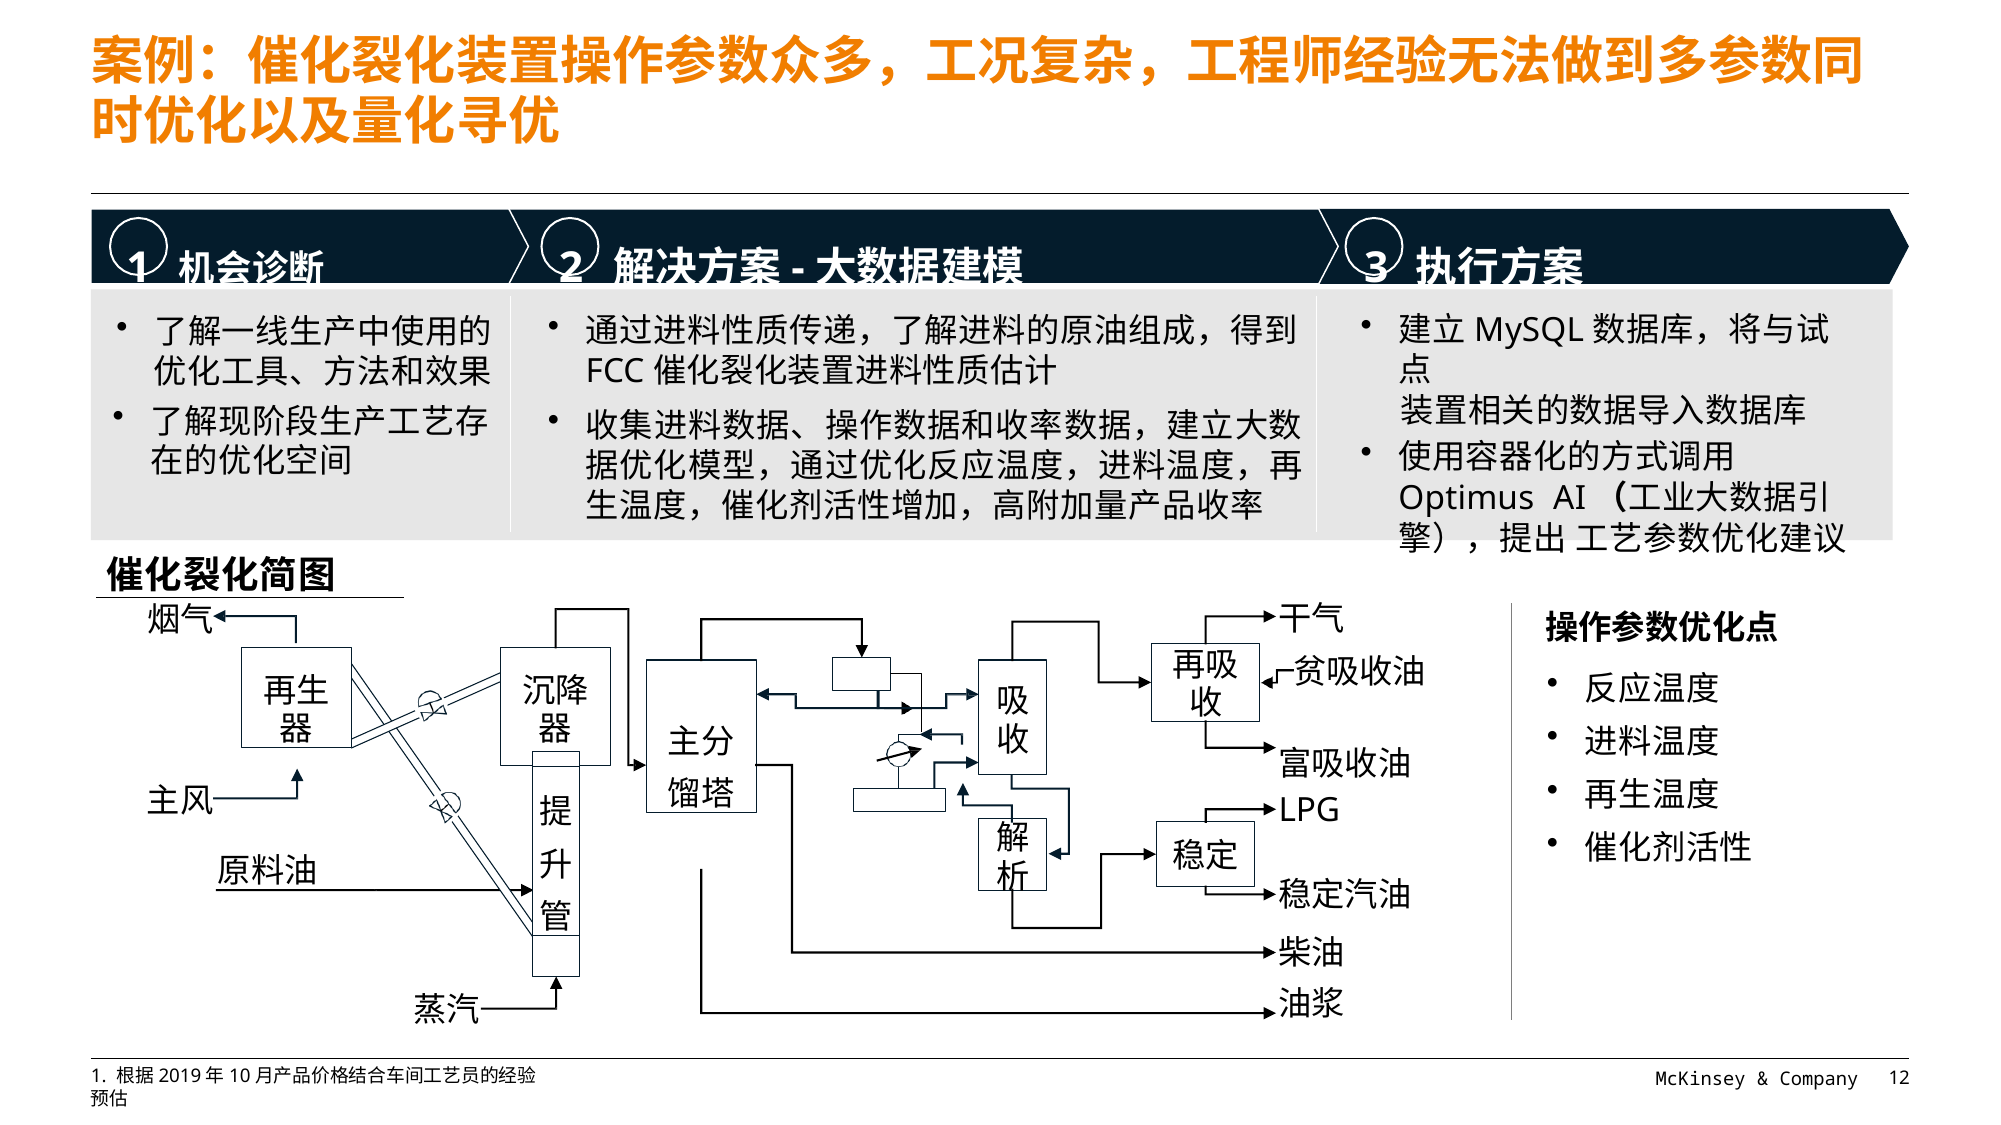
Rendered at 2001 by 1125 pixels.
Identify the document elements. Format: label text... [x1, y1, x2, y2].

text_box 1. 根据2019年10月产品价格结合车间工艺员的经验预估 [88, 1062, 552, 1110]
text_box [832, 620, 1157, 930]
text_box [108, 216, 1404, 277]
text_box [480, 978, 563, 1010]
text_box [212, 607, 647, 825]
text_box 主风 [144, 776, 212, 819]
text_box 干气 [1276, 595, 1348, 638]
text_box 12 [1886, 1063, 1912, 1089]
text_box 操作参数优化点 [1542, 604, 1782, 647]
text_box 主分 馏塔 [647, 660, 699, 813]
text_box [89, 207, 1910, 541]
picture [1259, 669, 1295, 690]
text_box 蒸汽 [411, 985, 483, 1028]
text_box 富吸收油 LPG [1277, 734, 1414, 828]
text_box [215, 825, 531, 952]
text_box 稳定汽油 柴油 油浆 [1276, 852, 1414, 1023]
text_box 贫吸收油 [1291, 648, 1429, 691]
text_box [699, 609, 1277, 1020]
text_box 催化裂化简图 [104, 548, 340, 597]
text_box 反应温度 进料温度 再生温度 催化剂活性 [1544, 651, 1757, 867]
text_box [531, 750, 581, 978]
text_box 烟气 [145, 598, 217, 638]
title 案例：催化裂化装置操作参数众多，工况复杂，工程师经验无法做到多参数同 时优化以及量化寻优 [88, 0, 1871, 150]
text_box 建立MySQL数据库，将与试点 装置相关的数据导入数据库 使用容器化的方式调用Optimus AI（工业大数据引擎），提出 工艺参数优化建议 [1360, 541, 1868, 557]
